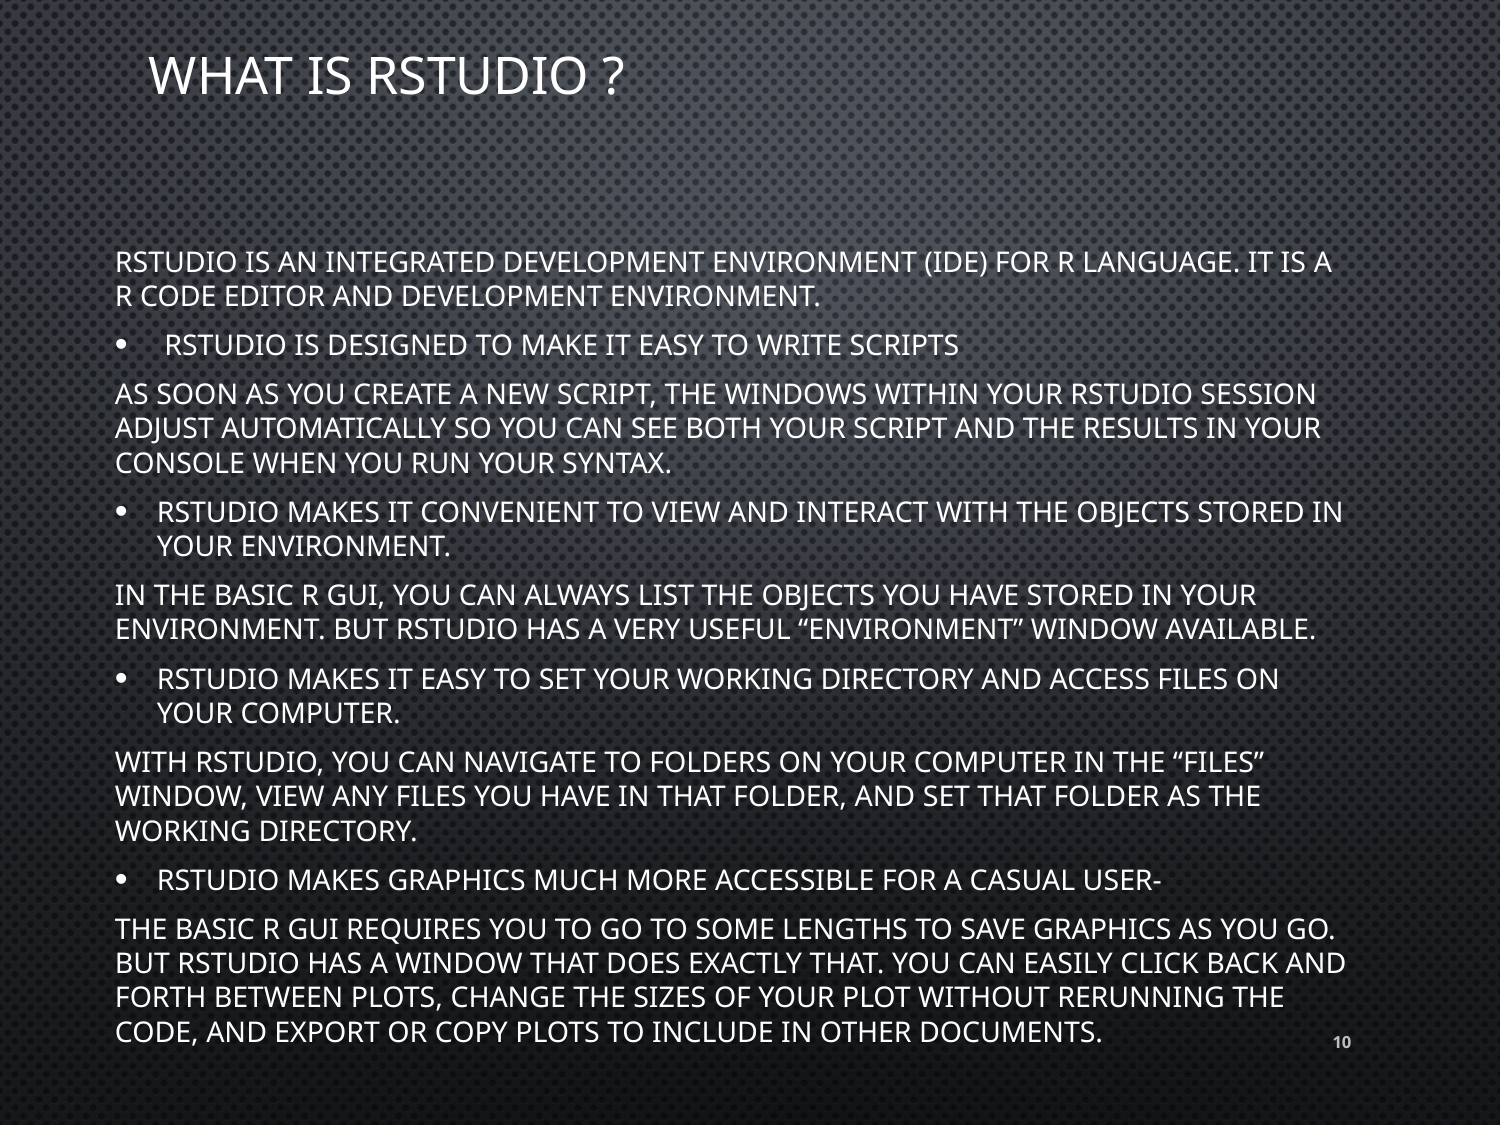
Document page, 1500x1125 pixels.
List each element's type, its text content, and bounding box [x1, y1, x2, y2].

slide_number 10 [1298, 1013, 1367, 1074]
title What is rstudio ? [133, 34, 1367, 113]
list RStudio is an integrated development environment (IDE) for R language. It is a R code editor and development environment. RStudio is designed to make it easy to write scripts As soon as you create a new script, the windows within your RStudio session adjust automatically so you can see both your script and the results in your console when you run your syntax. RStudio makes it convenient to view and interact with the objects stored in your environment. In the basic R GUI, you can always list the objects you have stored in your environment. But RStudio has a very useful “Environment” window available. RStudio makes it easy to set your working directory and access files on your computer. With RStudio, you can navigate to folders on your computer in the “Files” window, view any files you have in that folder, and set that folder as the working directory. RStudio makes graphics much more accessible for a casual user- The basic R GUI requires you to go to some lengths to save graphics as you go. But RStudio has a window that does exactly that. You can easily click back and forth between plots, change the sizes of your plot without rerunning the code, and export or copy plots to include in other documents. [99, 137, 1367, 1074]
